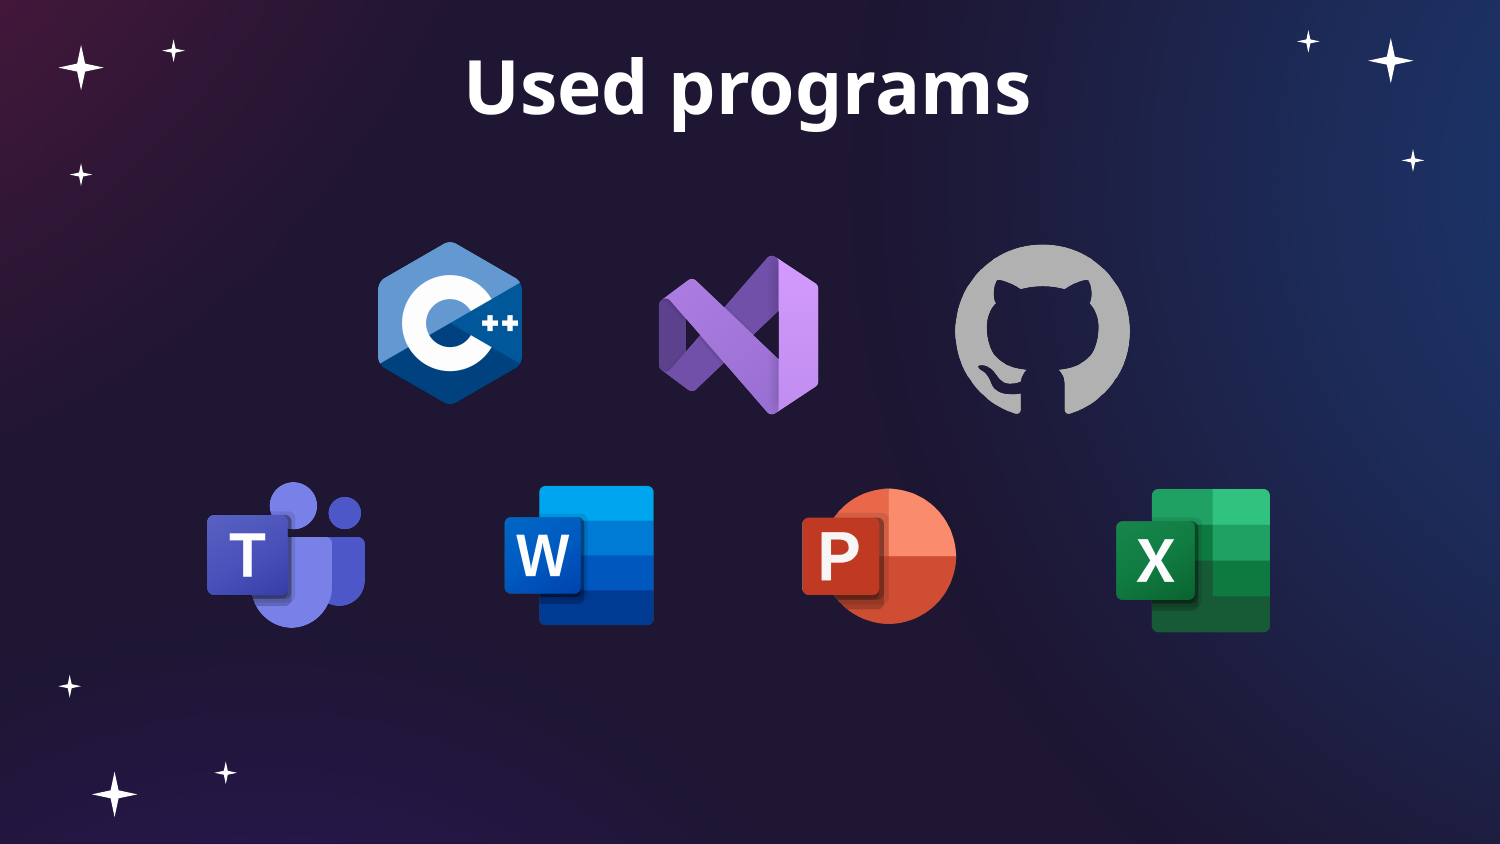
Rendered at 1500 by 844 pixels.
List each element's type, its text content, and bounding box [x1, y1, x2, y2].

picture [651, 248, 826, 423]
picture [0, 0, 1500, 844]
title Used programs [285, 24, 1210, 219]
